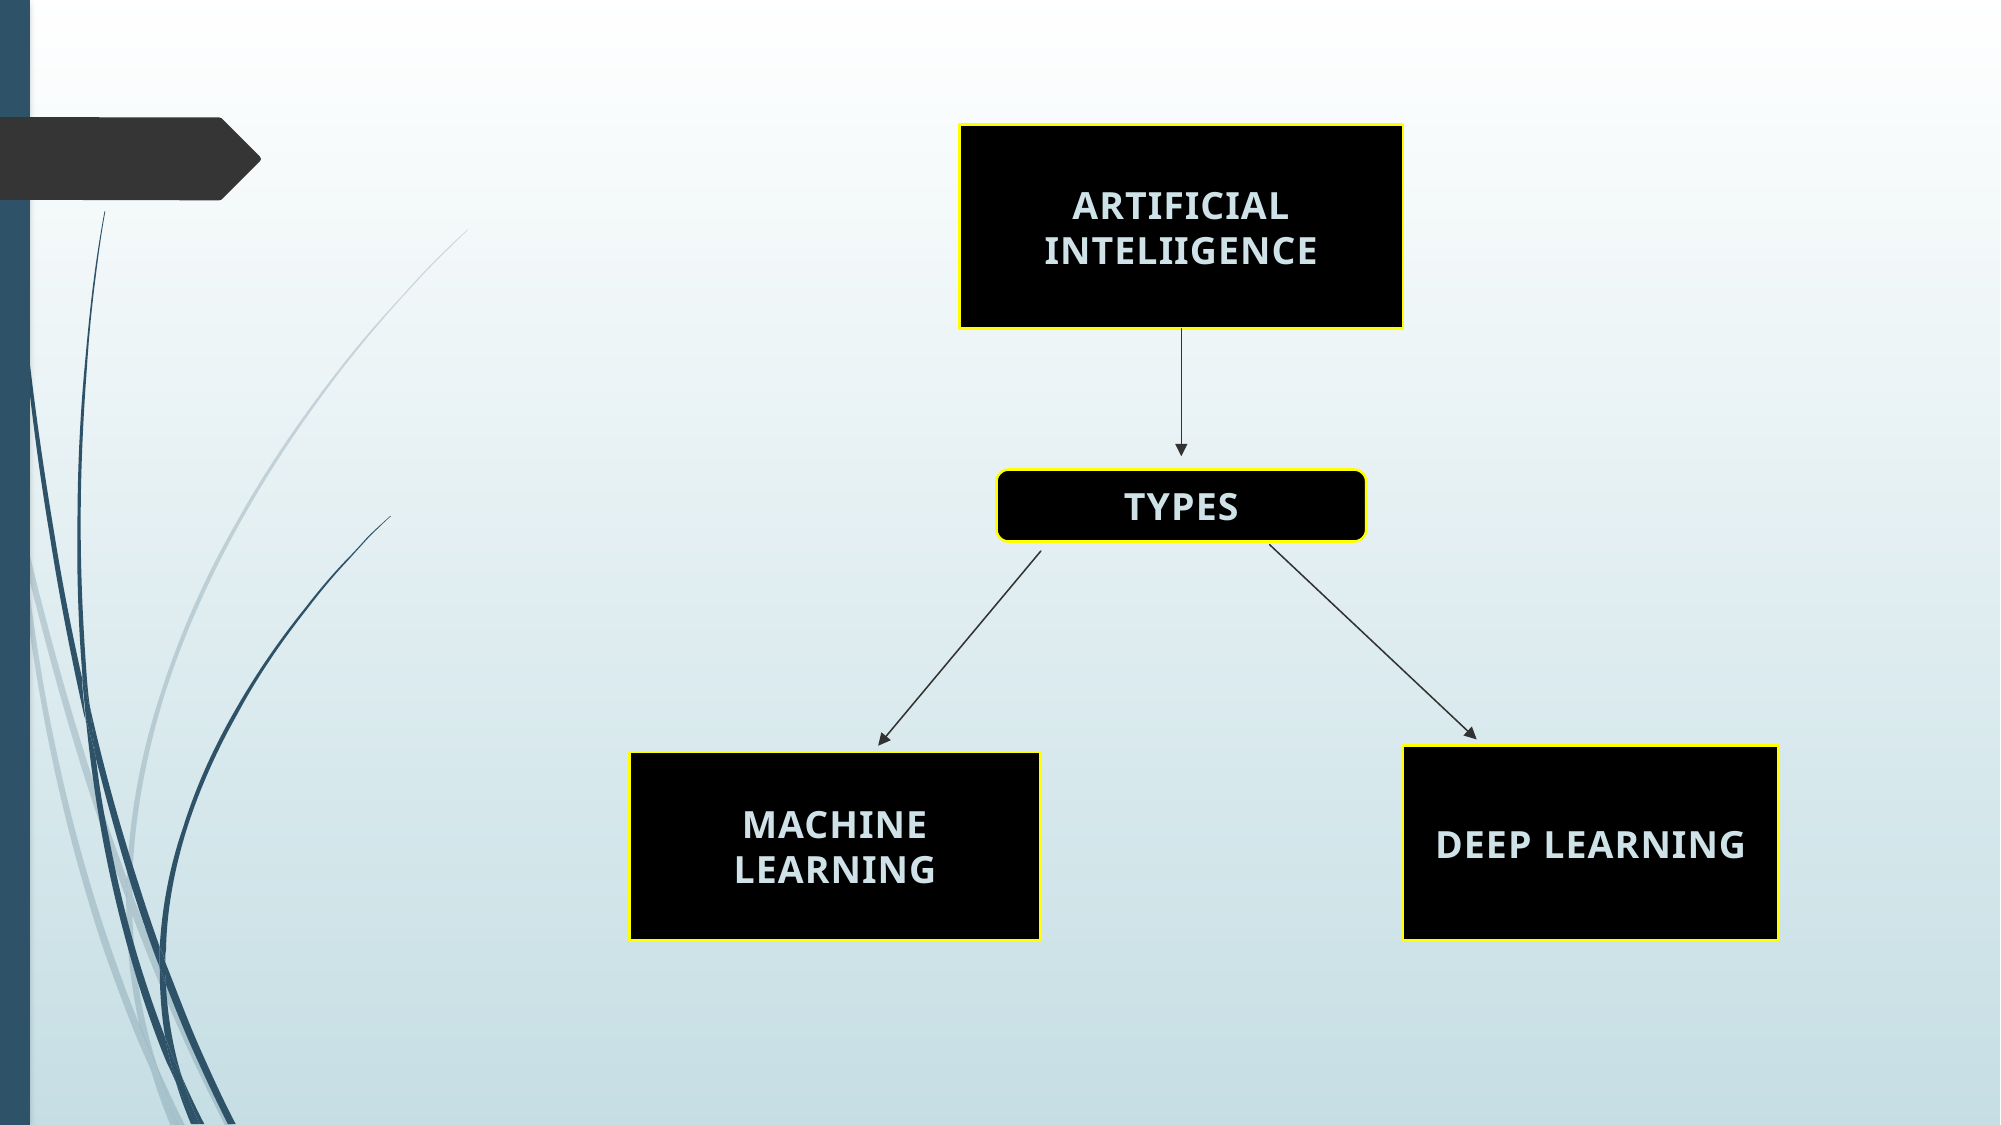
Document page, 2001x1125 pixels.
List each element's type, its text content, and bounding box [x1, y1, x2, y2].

text_box DEEP LEARNING [1402, 744, 1780, 942]
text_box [1269, 544, 1477, 740]
text_box ARTIFICIAL INTELIIGENCE [958, 123, 1404, 330]
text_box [877, 550, 1042, 746]
text_box TYPES [995, 468, 1368, 543]
text_box MACHINE LEARNING [628, 751, 1042, 942]
